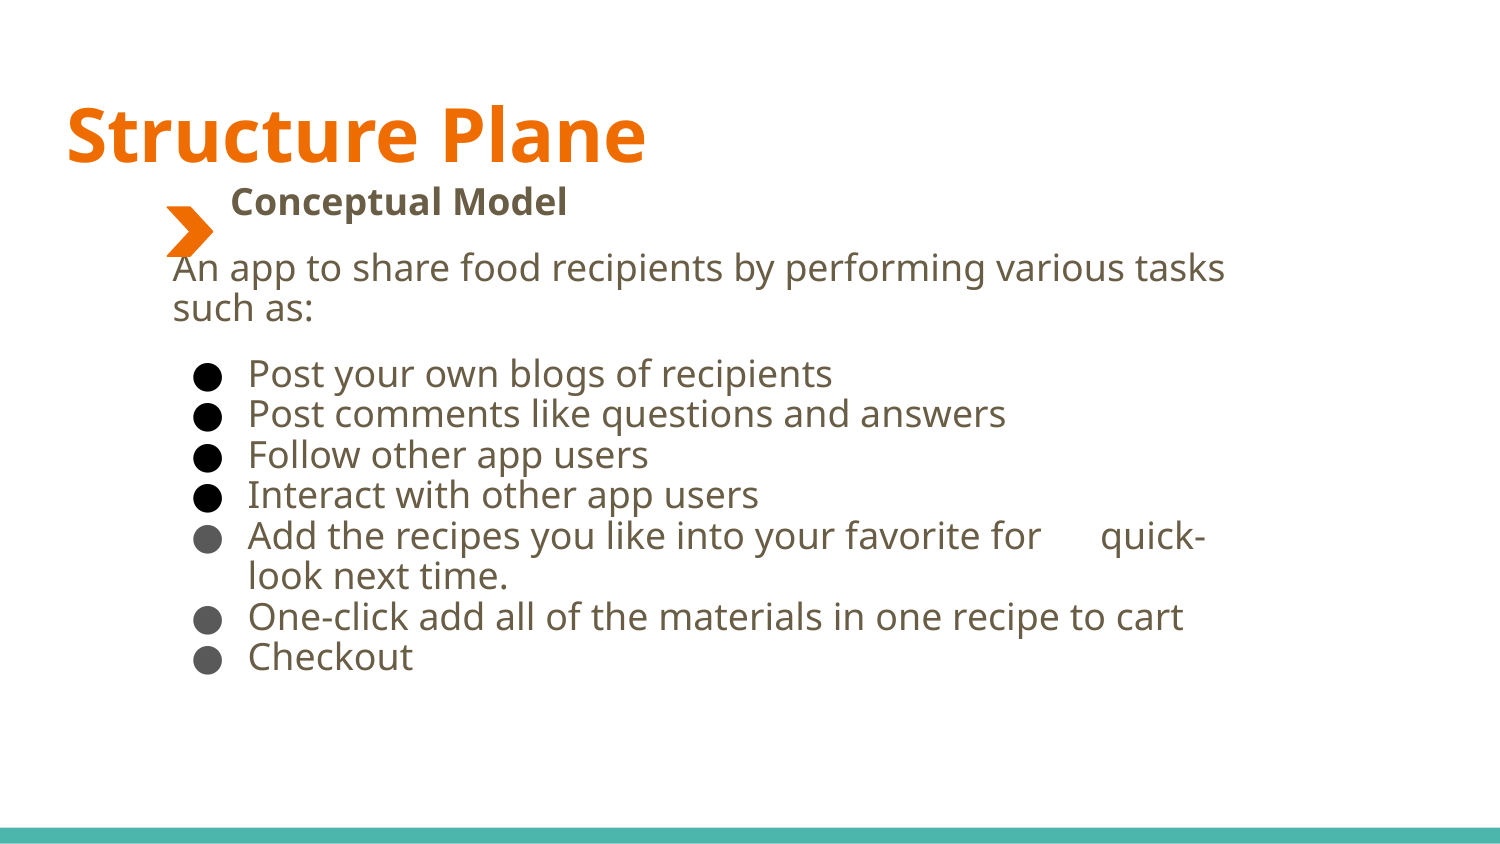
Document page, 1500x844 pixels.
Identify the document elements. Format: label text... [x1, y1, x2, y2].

text_box [167, 207, 213, 257]
title Structure Plane [51, 72, 1449, 189]
text_box Conceptual Model An app to share food recipients by performing various tasks such as: Post your own blogs of recipients Post comments like questions and answers Follow other app users Interact with other app users Add the recipes you like into your favorite for quick-look next time. One-click add all of the materials in one recipe to cart Checkout [157, 164, 1289, 803]
